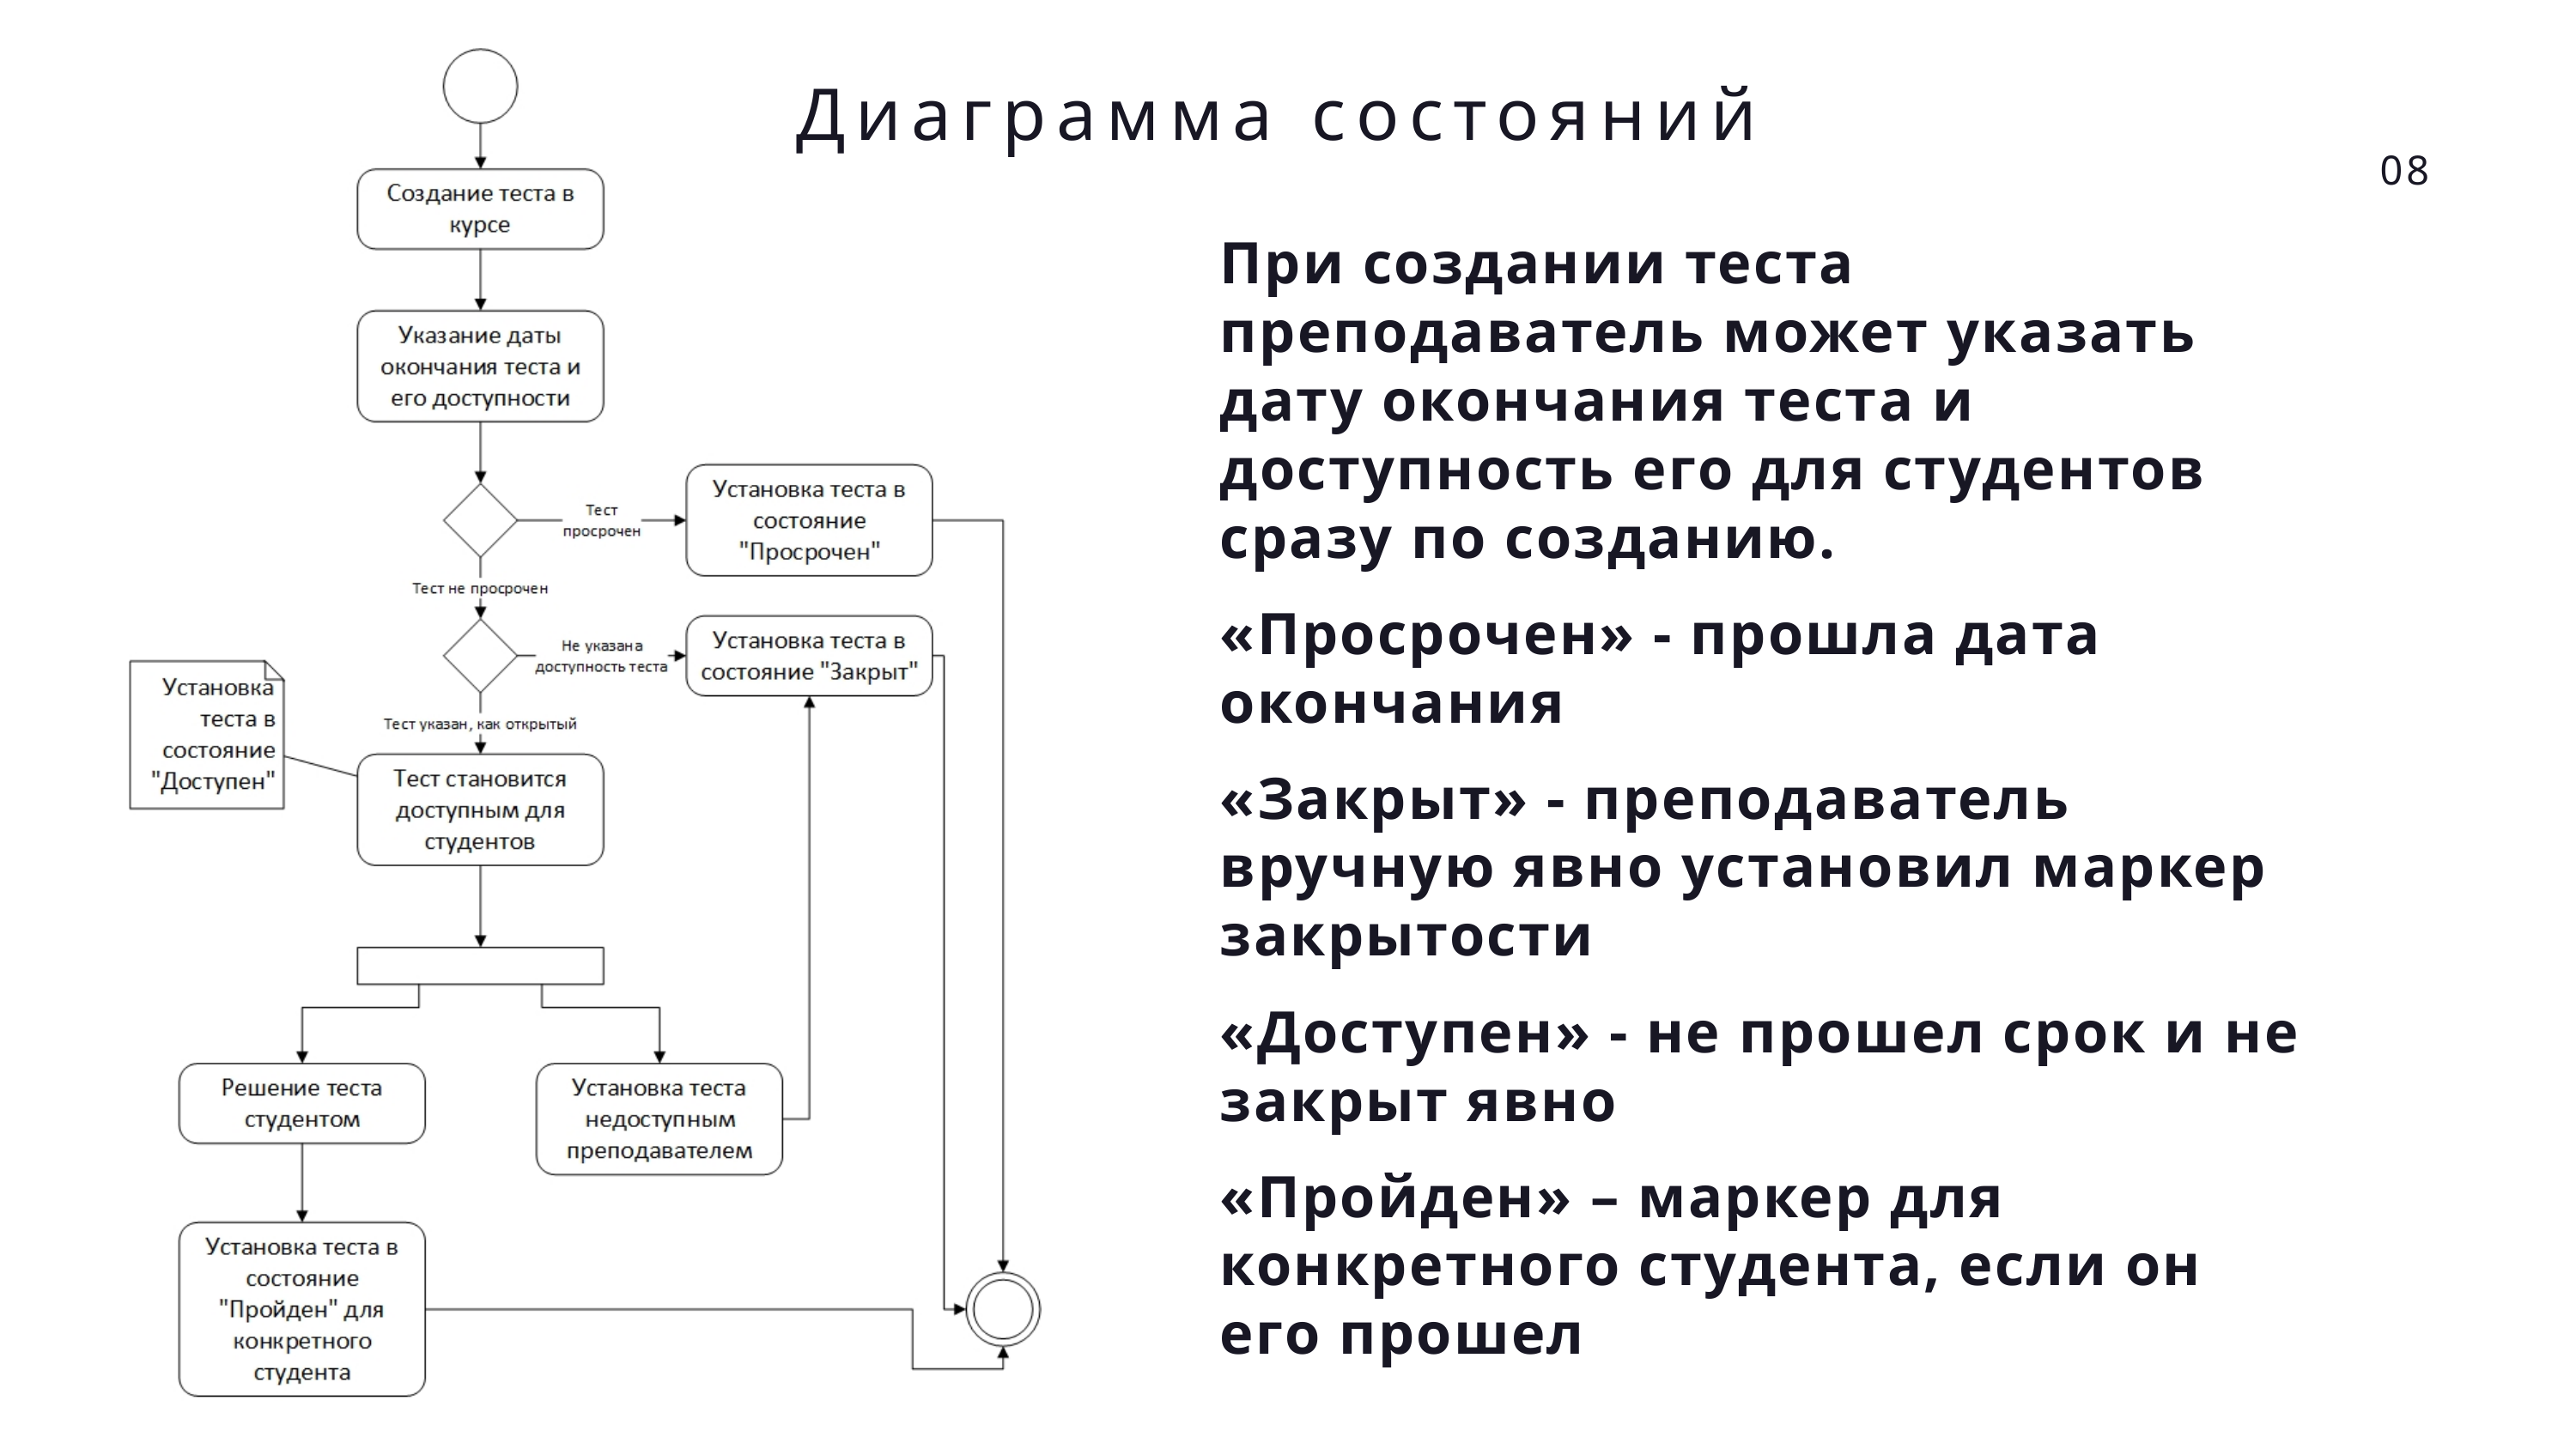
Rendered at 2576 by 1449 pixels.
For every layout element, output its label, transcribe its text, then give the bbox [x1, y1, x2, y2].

picture [128, 47, 1042, 1401]
text_box При создании теста преподаватель может указать дату окончания теста и доступность его для студентов сразу по созданию. «Просрочен» - прошла дата окончания «Закрыт» - преподаватель вручную явно установил маркер закрытости «Доступен» - не прошел срок и не закрыт явно «Пройден» – маркер для конкретного студента, если он его прошел [1205, 220, 2330, 1373]
title Диаграмма состояний [1044, 66, 1782, 311]
text_box 08 [2378, 142, 2433, 193]
